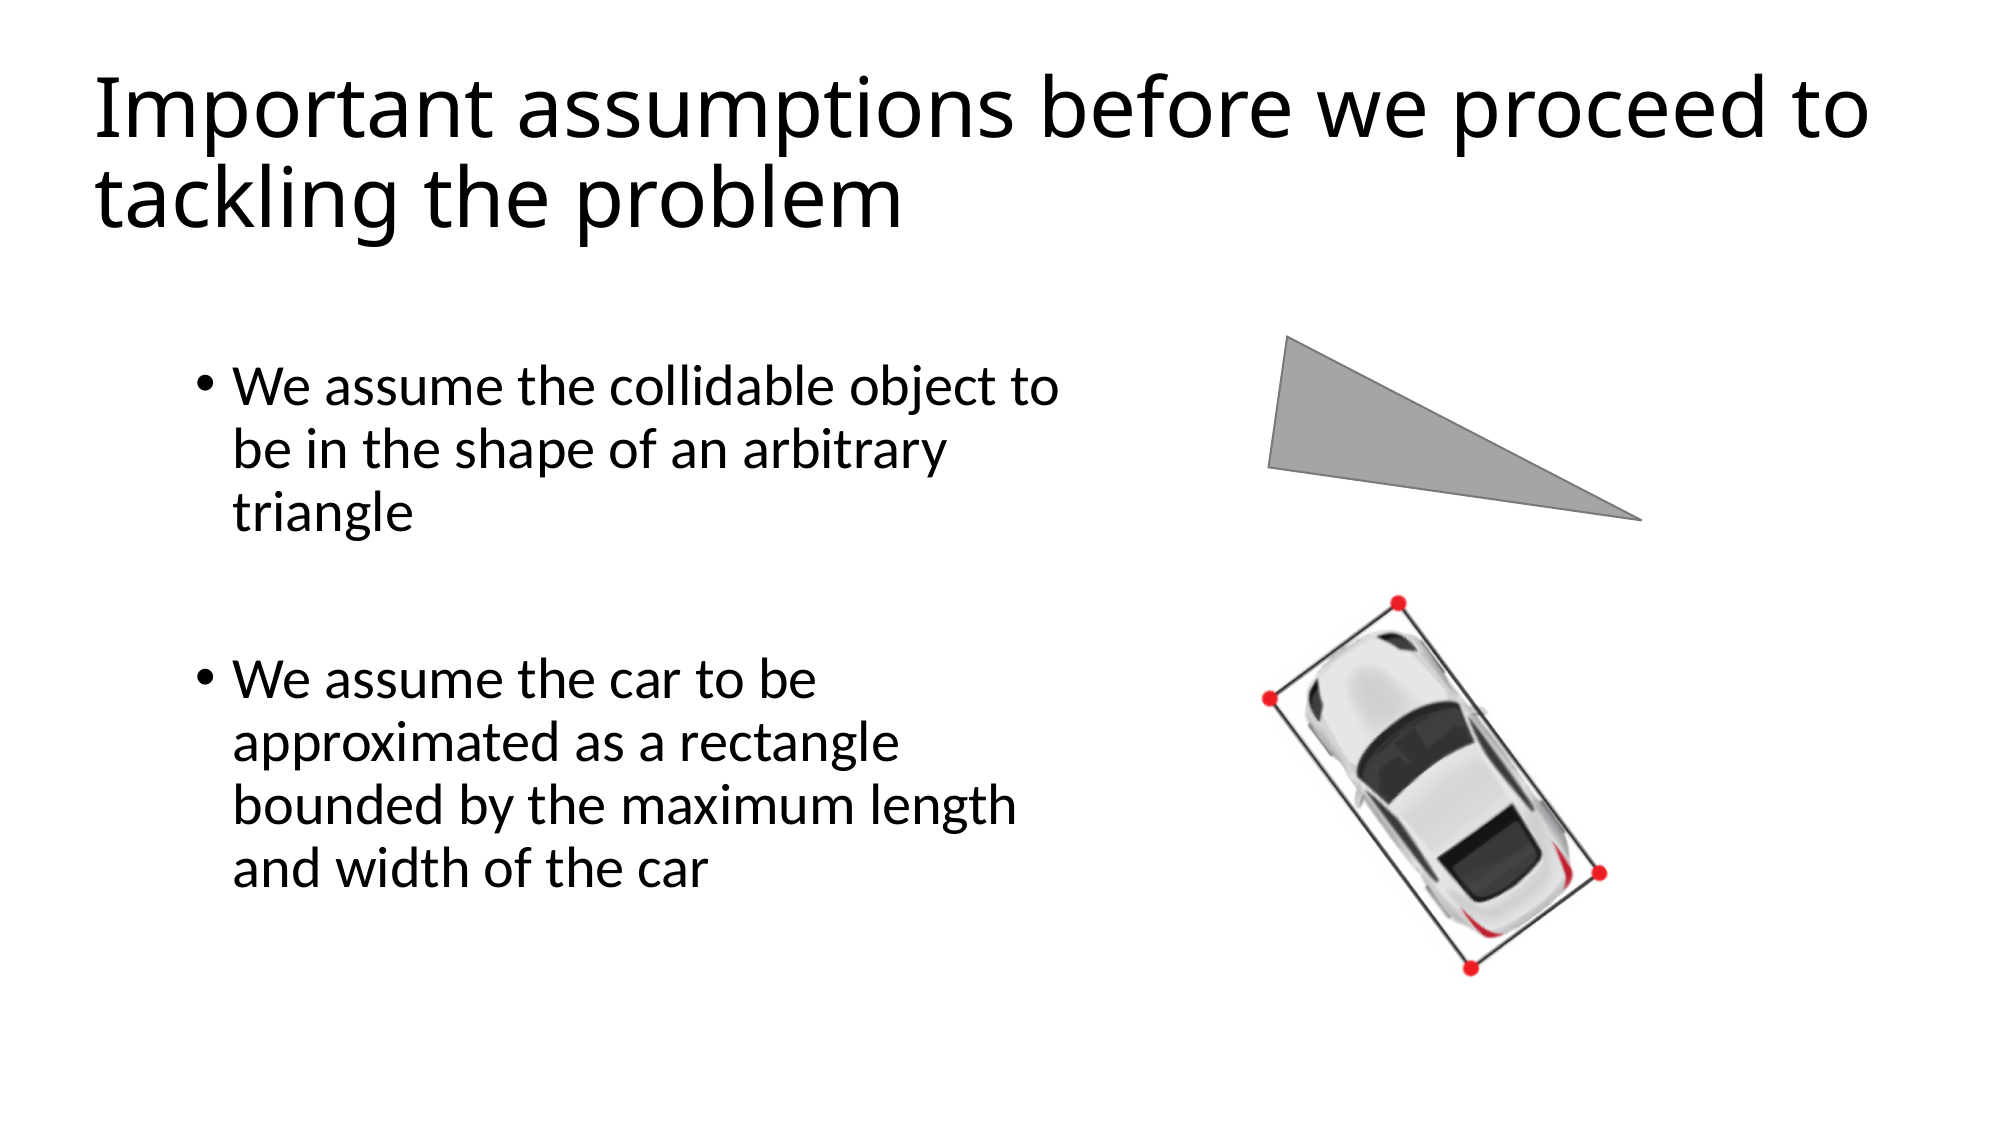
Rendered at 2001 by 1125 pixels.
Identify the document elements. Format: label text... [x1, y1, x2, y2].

list We assume the collidable object to be in the shape of an arbitrary triangle We assume the car to be approximated as a rectangle bounded by the maximum length and width of the car [180, 347, 1115, 1062]
title Important assumptions before we proceed to tackling the problem [79, 46, 1921, 265]
text_box [1267, 335, 1643, 522]
picture [1252, 588, 1610, 983]
